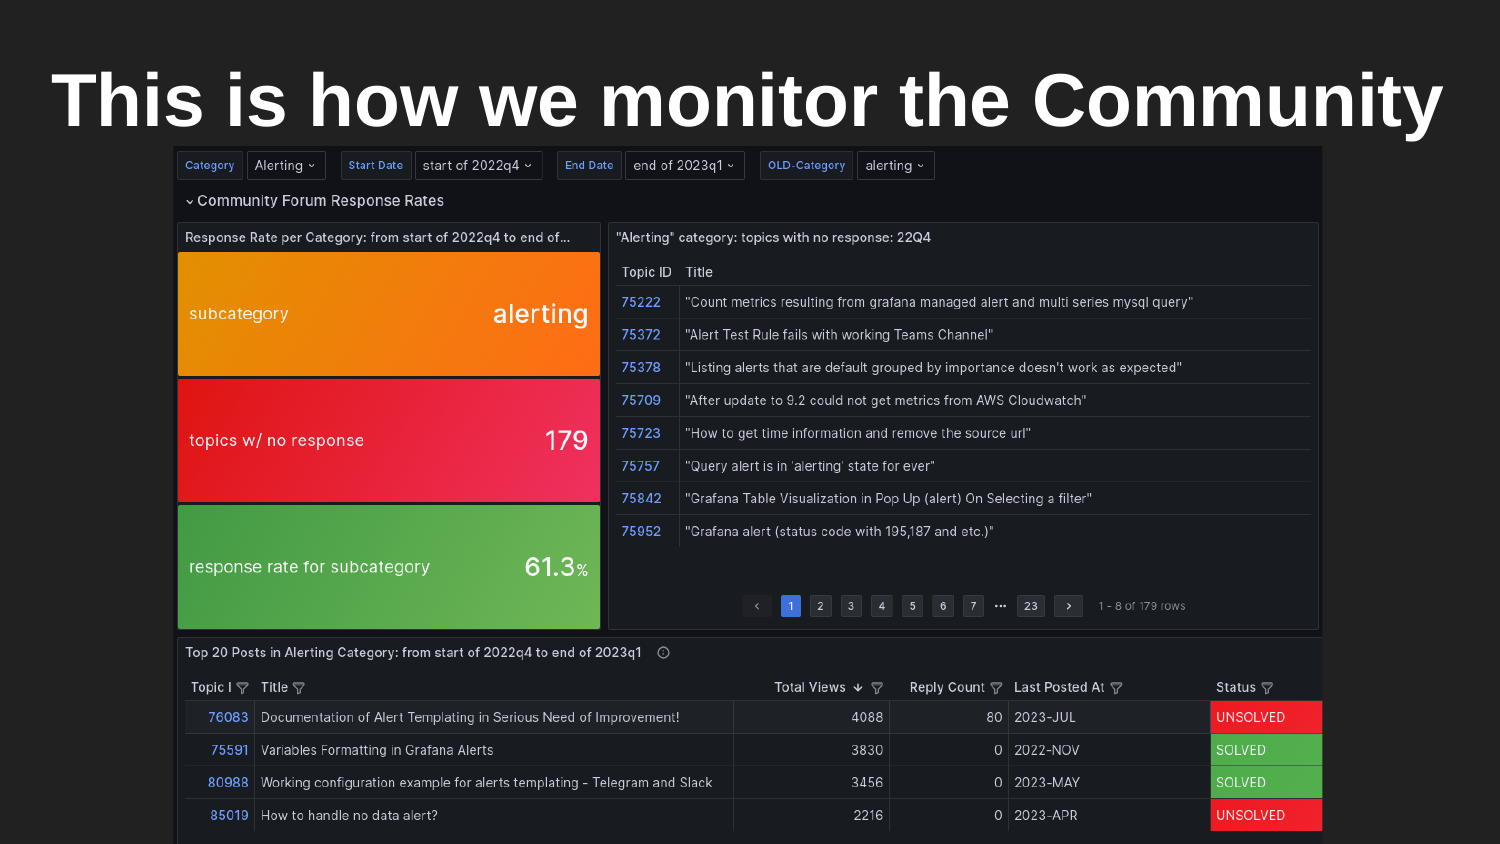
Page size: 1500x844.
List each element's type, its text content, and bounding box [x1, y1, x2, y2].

picture [173, 146, 1323, 844]
title This is how we monitor the Community [36, 36, 1464, 131]
